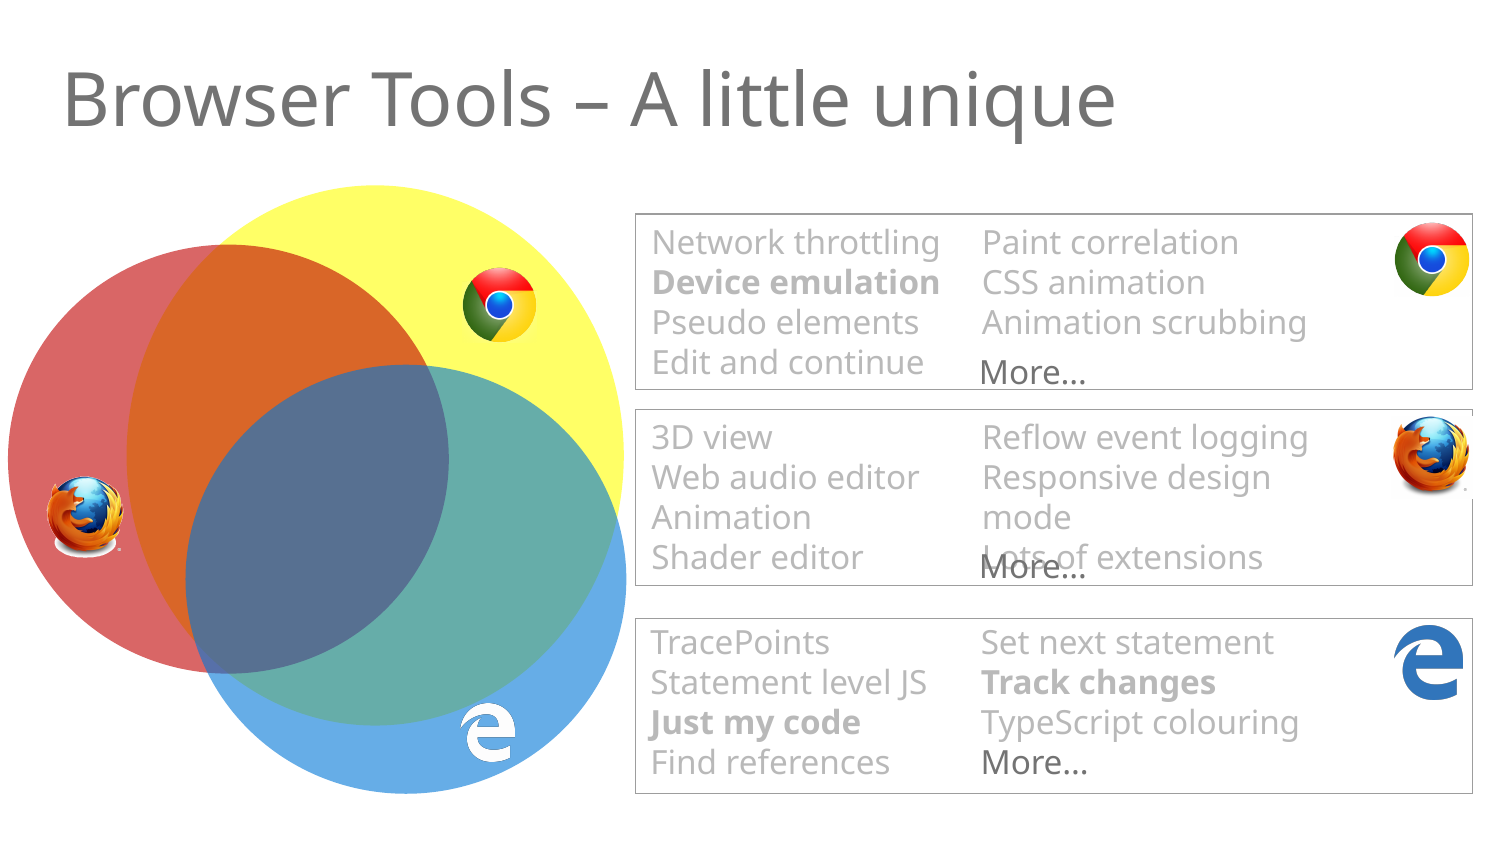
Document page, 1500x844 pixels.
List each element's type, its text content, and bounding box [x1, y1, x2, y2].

text_box [184, 363, 628, 795]
list Browser Tools – A little unique [61, 62, 1440, 152]
text_box Network throttling Device emulation Pseudo elements Edit and continue [636, 214, 957, 389]
picture [460, 703, 515, 763]
text_box TracePoints Statement level JS Just my code Find references [635, 614, 956, 789]
text_box More… [964, 537, 1102, 593]
text_box Set next statement Track changes TypeScript colouring [966, 613, 1371, 749]
text_box 3D view Web audio editor Animation Shader editor [636, 408, 957, 624]
text_box [634, 617, 1474, 795]
text_box More… [964, 344, 1102, 399]
text_box Reflow event logging Responsive design mode Lots of extensions [967, 408, 1372, 584]
picture [1394, 625, 1463, 700]
text_box [1102, 409, 1474, 586]
text_box [220, 184, 625, 517]
picture [45, 476, 127, 559]
text_box [6, 243, 428, 674]
text_box Paint correlation CSS animation Animation scrubbing [967, 214, 1372, 389]
picture [462, 267, 537, 343]
text_box More… [965, 734, 1104, 789]
text_box [634, 213, 1474, 391]
picture [1394, 222, 1470, 297]
picture [1391, 416, 1473, 499]
text_box [957, 409, 967, 586]
